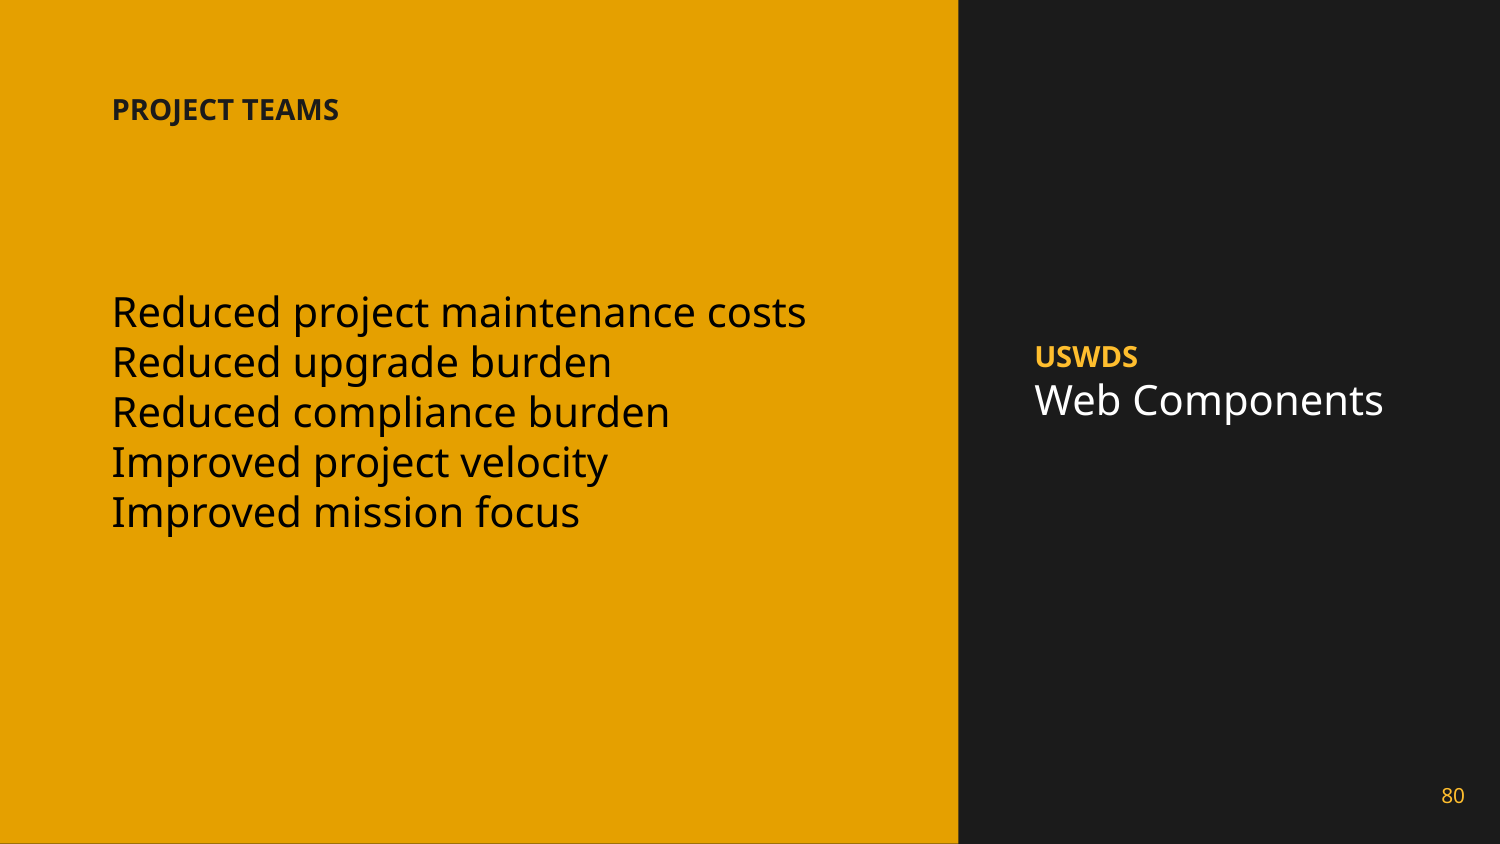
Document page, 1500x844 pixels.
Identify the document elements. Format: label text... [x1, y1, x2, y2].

text_box PROJECT TEAMS [96, 75, 502, 221]
title USWDS Web Components [1019, 323, 1424, 488]
text_box [0, 0, 959, 844]
text_box Reduced project maintenance costs Reduced upgrade burden Reduced compliance burden Improved project velocity Improved mission focus [96, 270, 913, 574]
slide_number 80 [1389, 764, 1480, 830]
